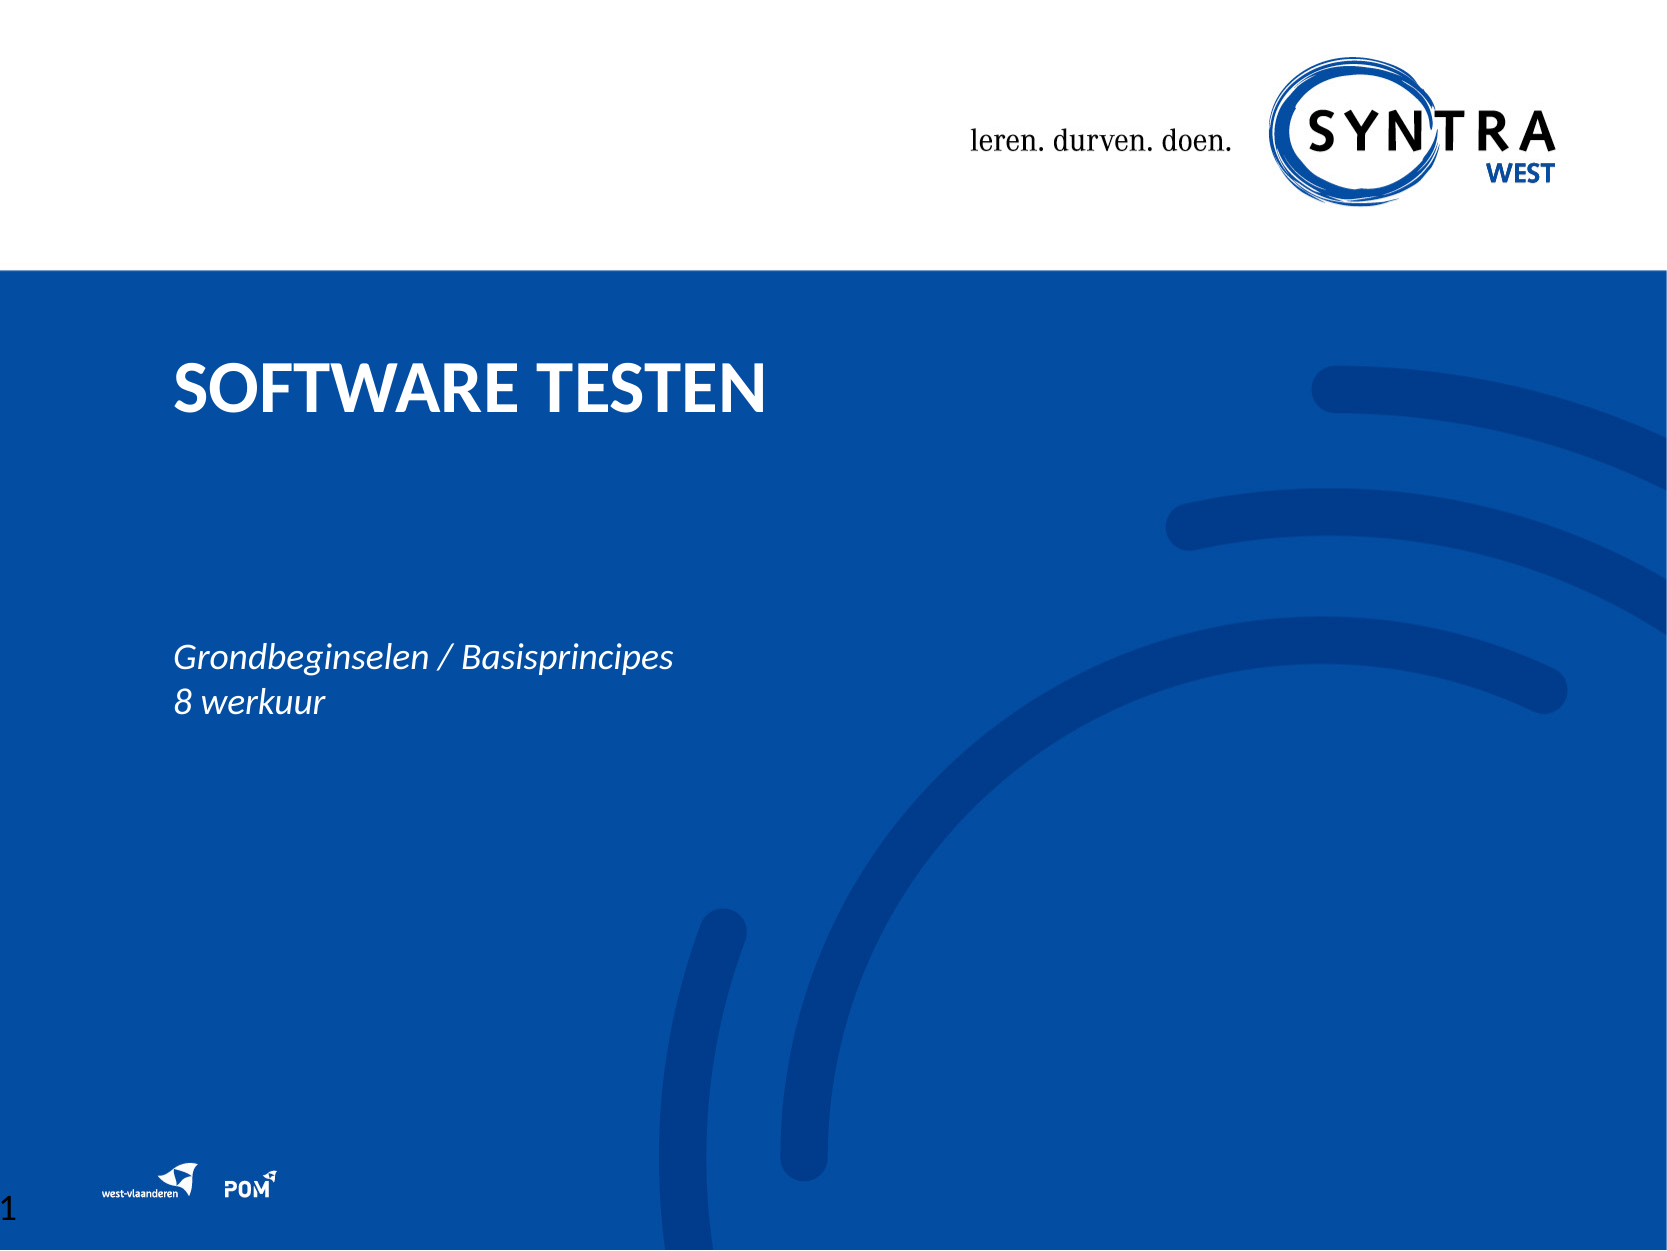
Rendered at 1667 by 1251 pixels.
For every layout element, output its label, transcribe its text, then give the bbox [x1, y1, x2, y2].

picture [0, 0, 1667, 1250]
slide_number 1 [0, 1175, 71, 1206]
list Grondbeginselen / Basisprincipes 8 werkuur [158, 624, 1584, 688]
list Software Testen [158, 329, 1584, 525]
